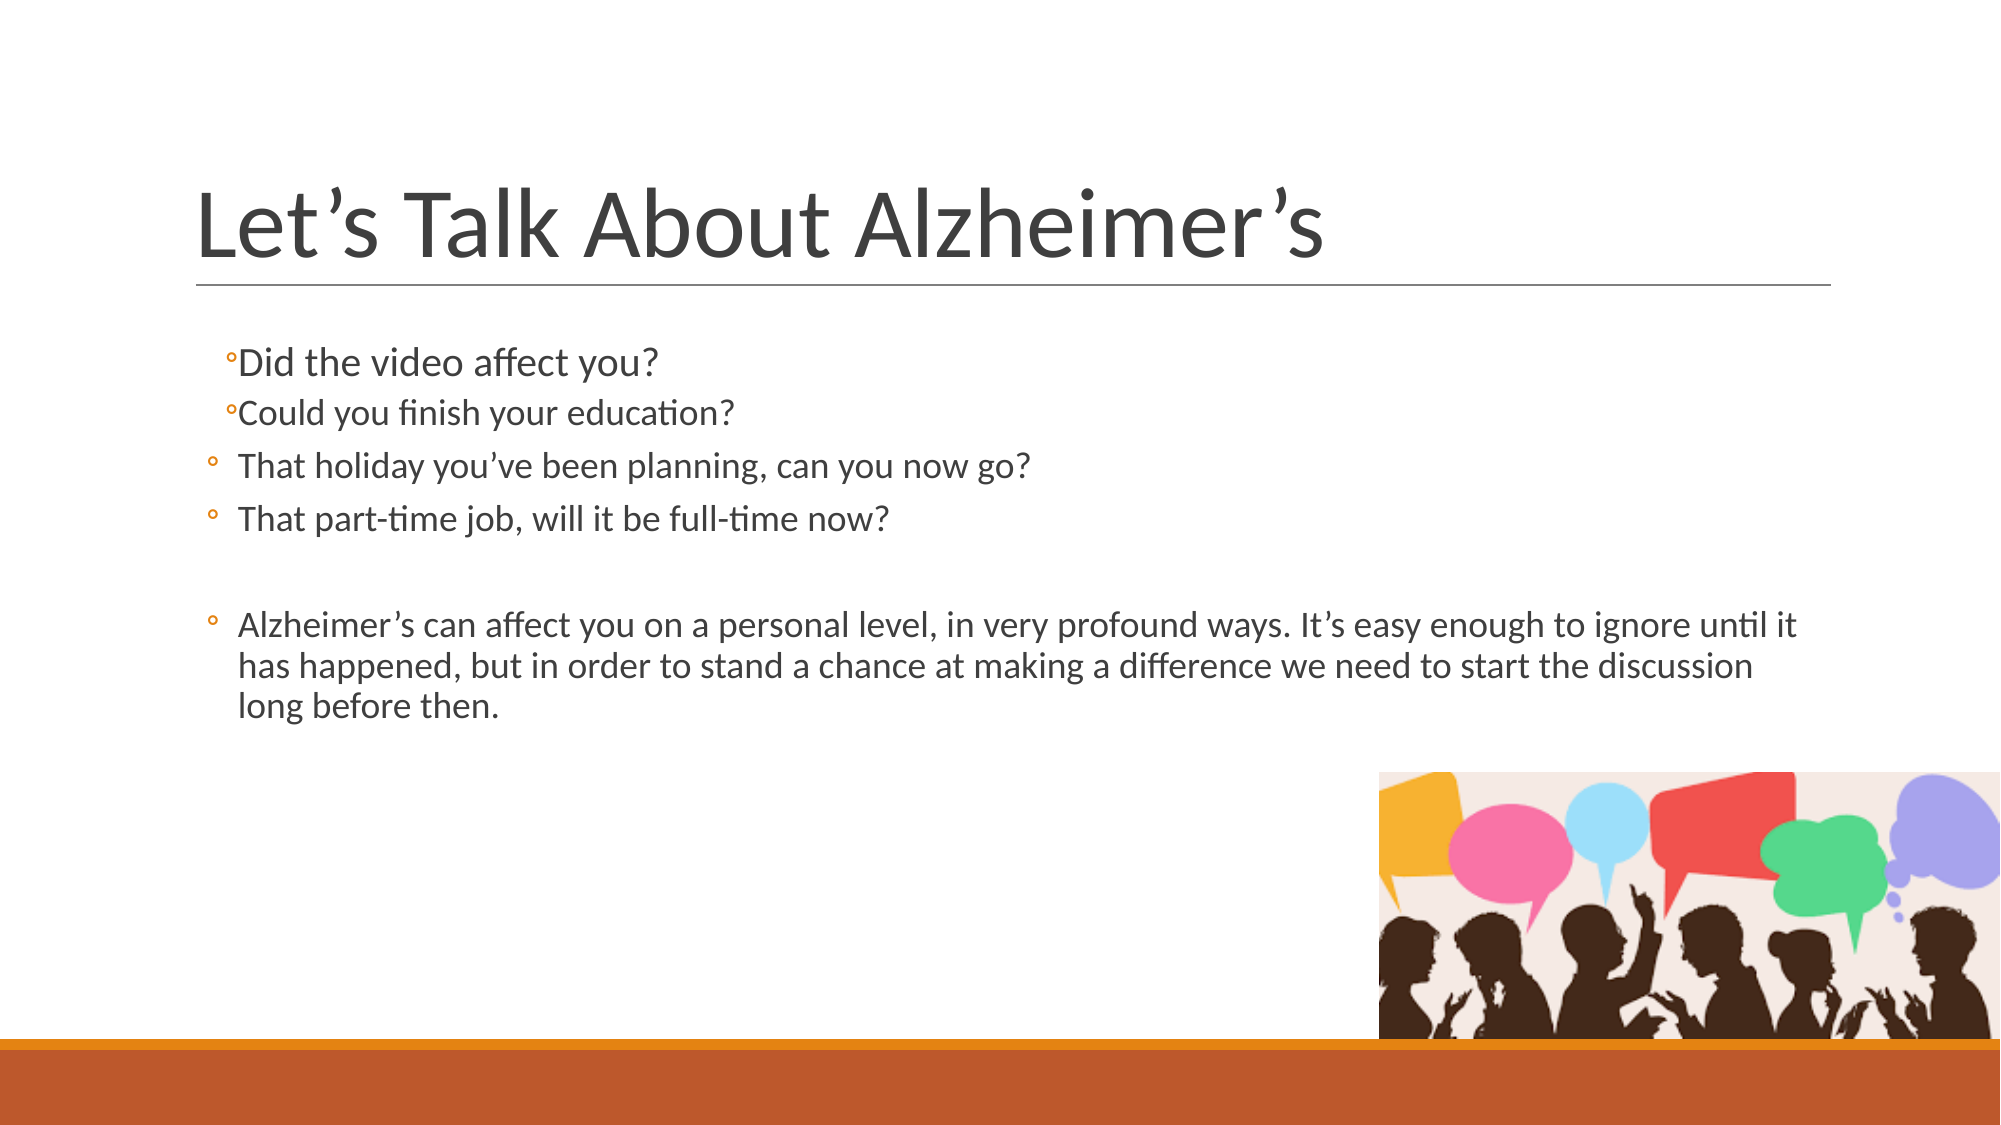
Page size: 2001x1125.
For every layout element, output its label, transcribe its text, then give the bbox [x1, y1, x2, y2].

title Let’s Talk About Alzheimer’s [180, 47, 1830, 285]
picture [1378, 772, 2000, 1039]
list Did the video affect you? Could you finish your education? That holiday you’ve been planning, can you now go? That part-time job, will it be full-time now? Alzheimer’s can affect you on a personal level, in very profound ways. It’s easy enough to ignore until it has happened, but in order to stand a chance at making a difference we need to start the discussion long before then. [174, 253, 1825, 914]
